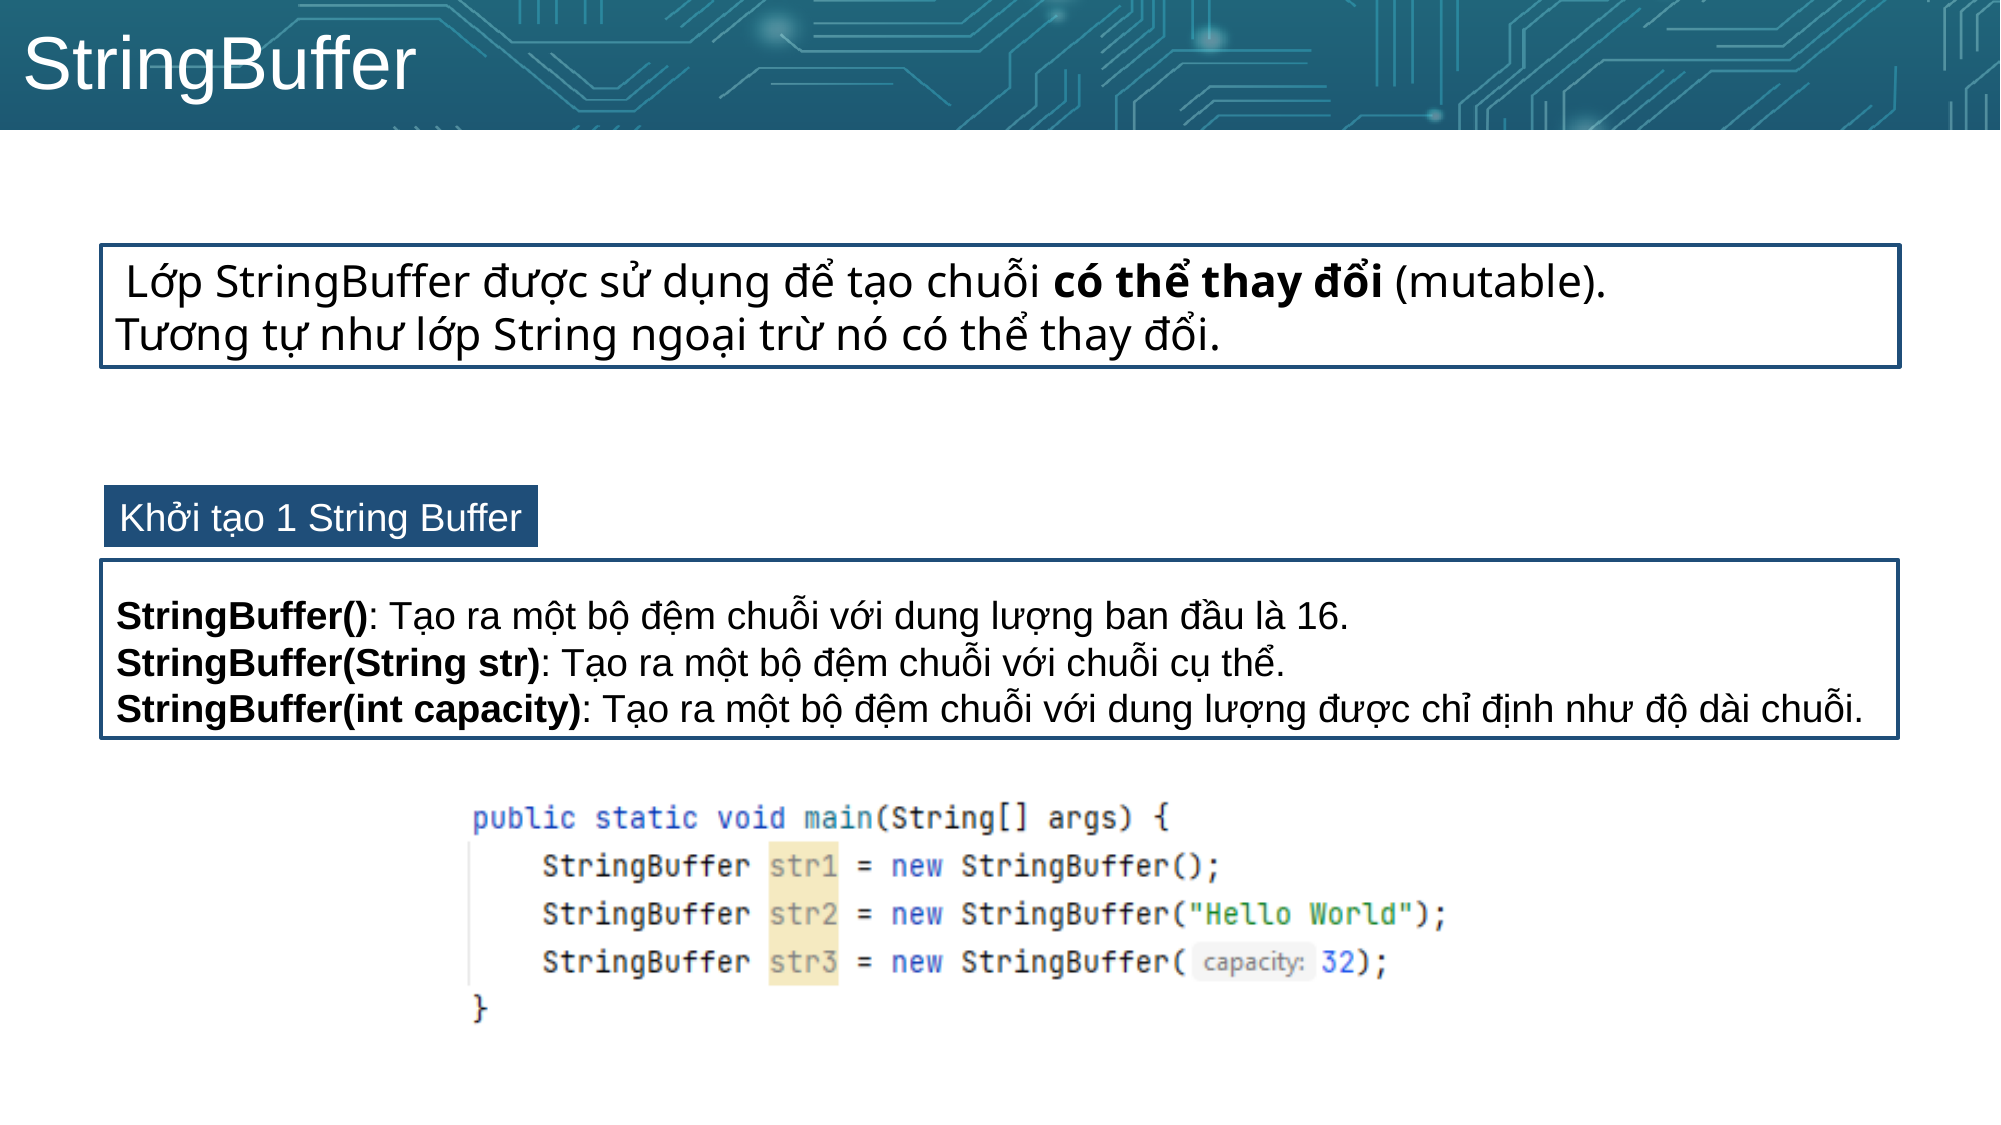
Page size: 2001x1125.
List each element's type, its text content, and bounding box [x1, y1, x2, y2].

picture [439, 780, 1487, 1056]
text_box Khởi tạo 1 String Buffer [104, 485, 538, 547]
text_box Lớp StringBuffer được sử dụng để tạo chuỗi có thể thay đổi (mutable). Tương tự như lớp String ngoại trừ nó có thể thay đổi. [99, 243, 1902, 369]
picture [0, 0, 2000, 130]
text_box StringBuffer(): Tạo ra một bộ đệm chuỗi với dung lượng ban đầu là 16. StringBuffer(String str): Tạo ra một bộ đệm chuỗi với chuỗi cụ thể. StringBuffer(int capacity): Tạo ra một bộ đệm chuỗi với dung lượng được chỉ định như độ dài chuỗi. [99, 558, 1900, 740]
